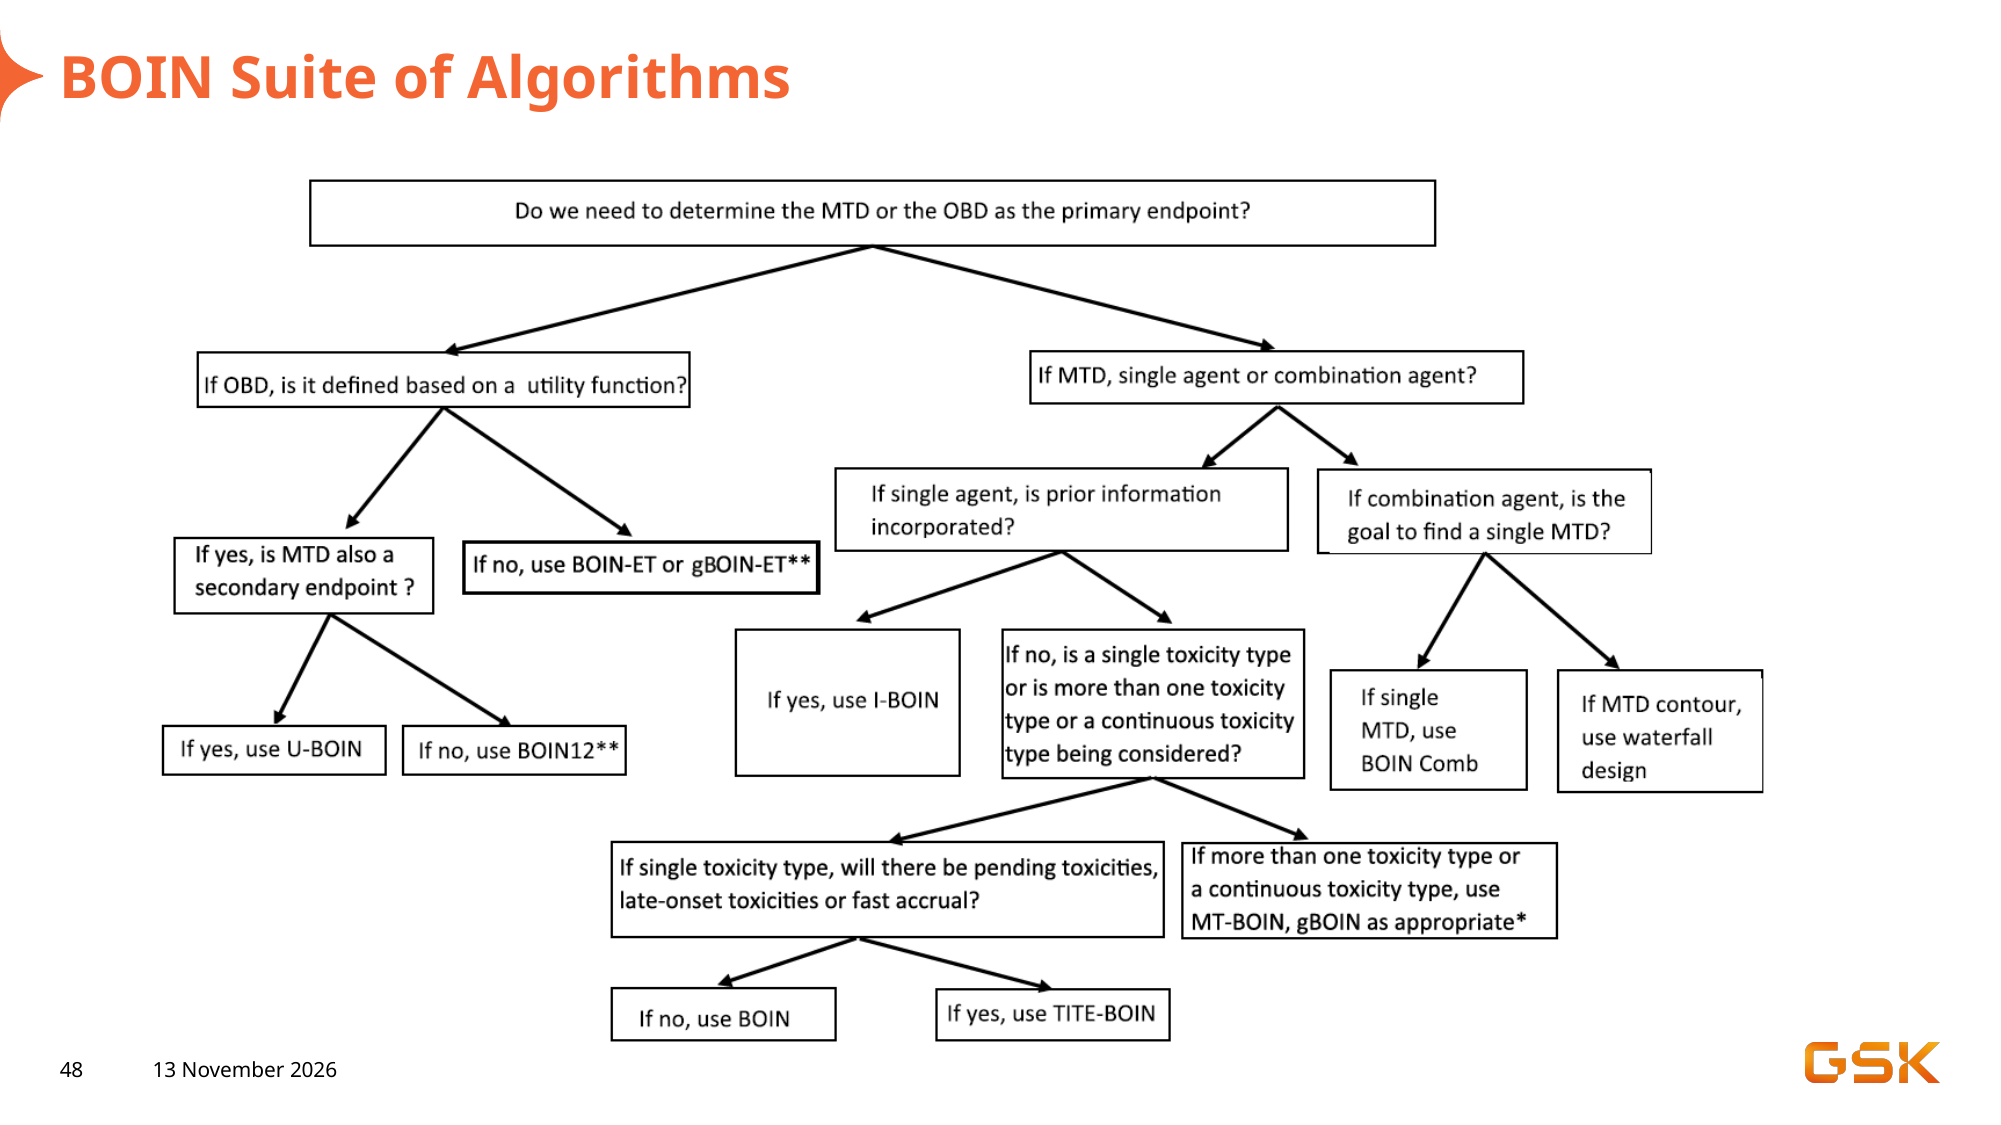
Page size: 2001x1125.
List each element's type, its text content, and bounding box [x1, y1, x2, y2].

title BOIN Suite of Algorithms [59, 39, 1940, 111]
picture [1805, 1042, 1940, 1083]
slide_number 48 [59, 1040, 149, 1085]
picture [148, 168, 1782, 1052]
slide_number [152, 1060, 609, 1085]
